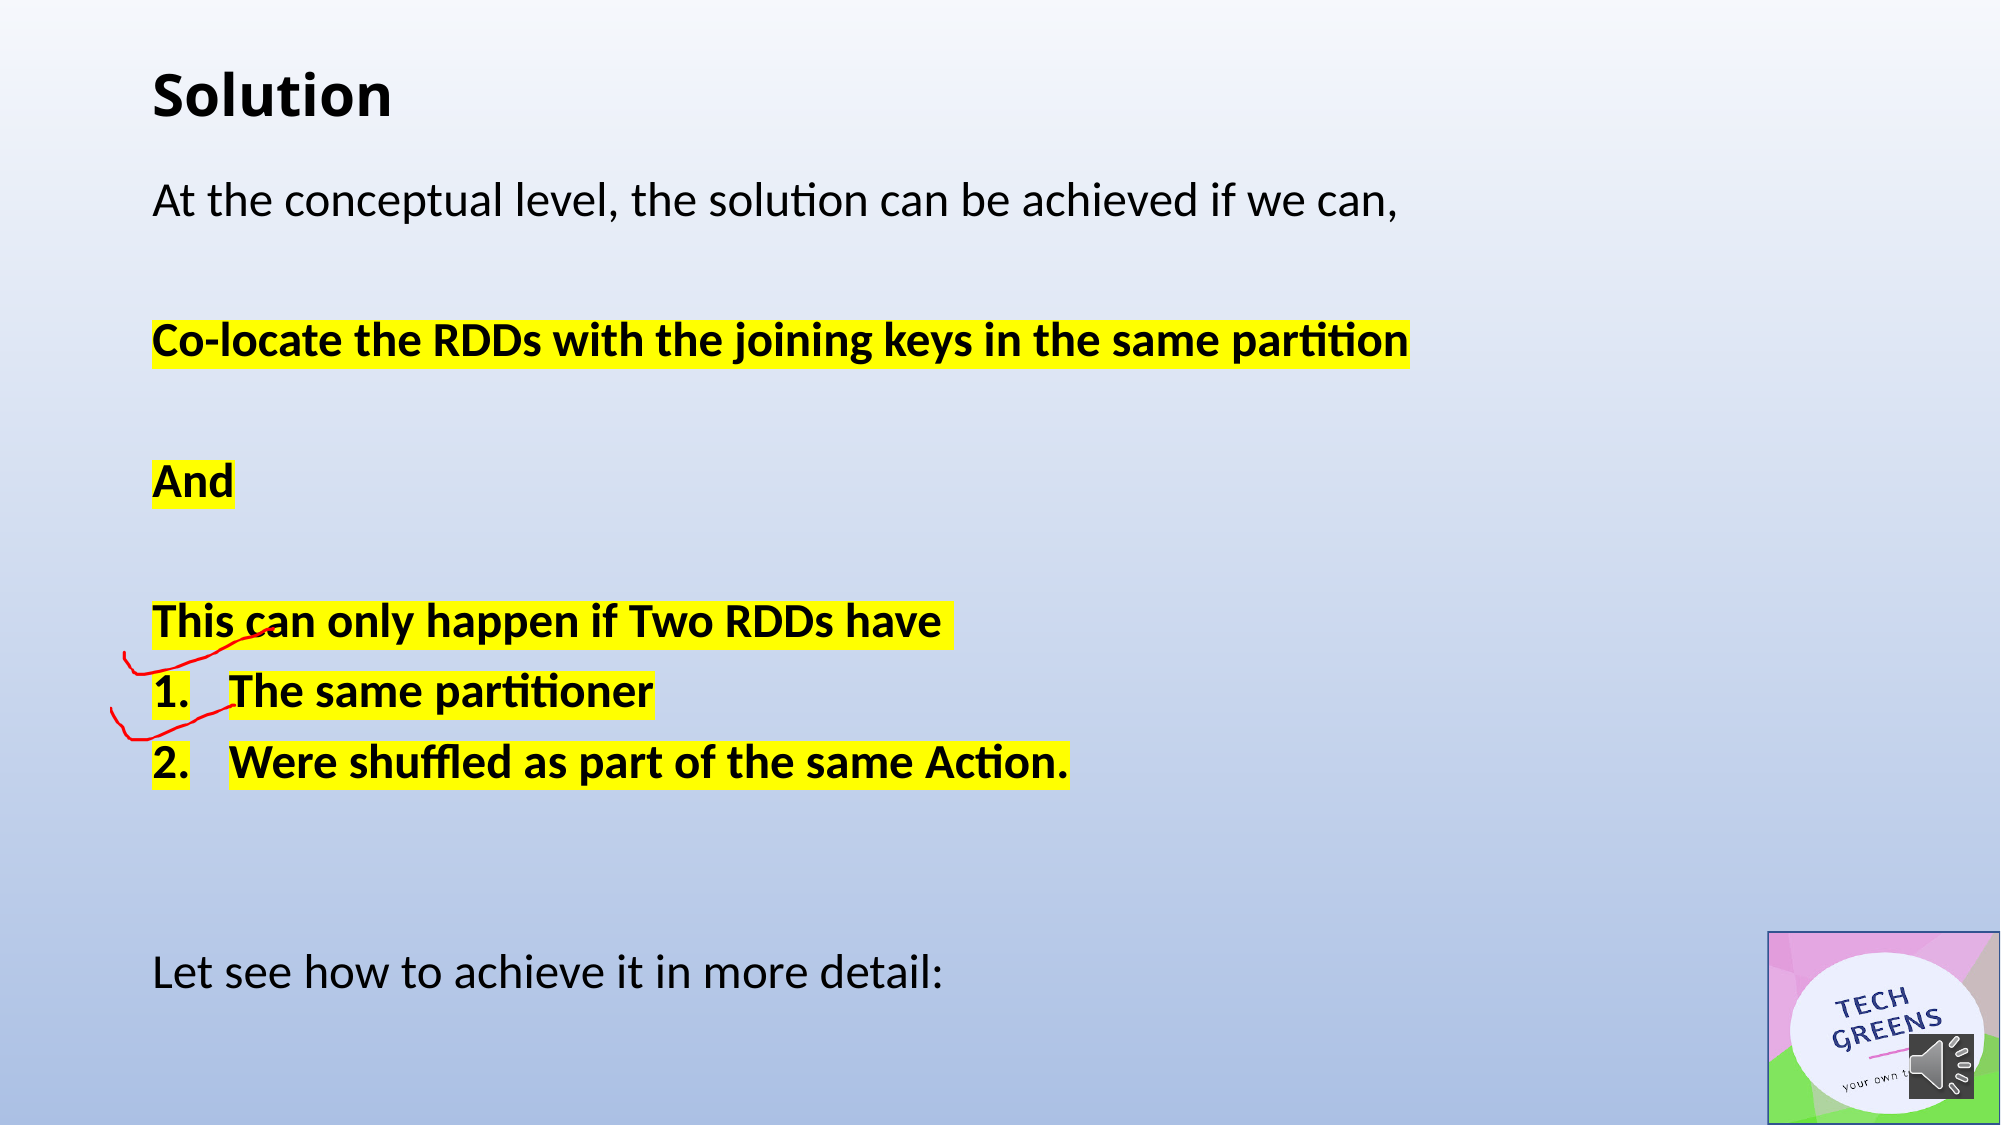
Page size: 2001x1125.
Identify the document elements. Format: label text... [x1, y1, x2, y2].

picture [110, 627, 284, 751]
title Solution [137, 59, 1863, 135]
picture [1769, 933, 1999, 1123]
list At the conceptual level, the solution can be achieved if we can, Co-locate the RDDs with the joining keys in the same partition And This can only happen if Two RDDs have The same partitioner Were shuffled as part of the same Action. Let see how to achieve it in more detail: [137, 166, 1863, 1014]
